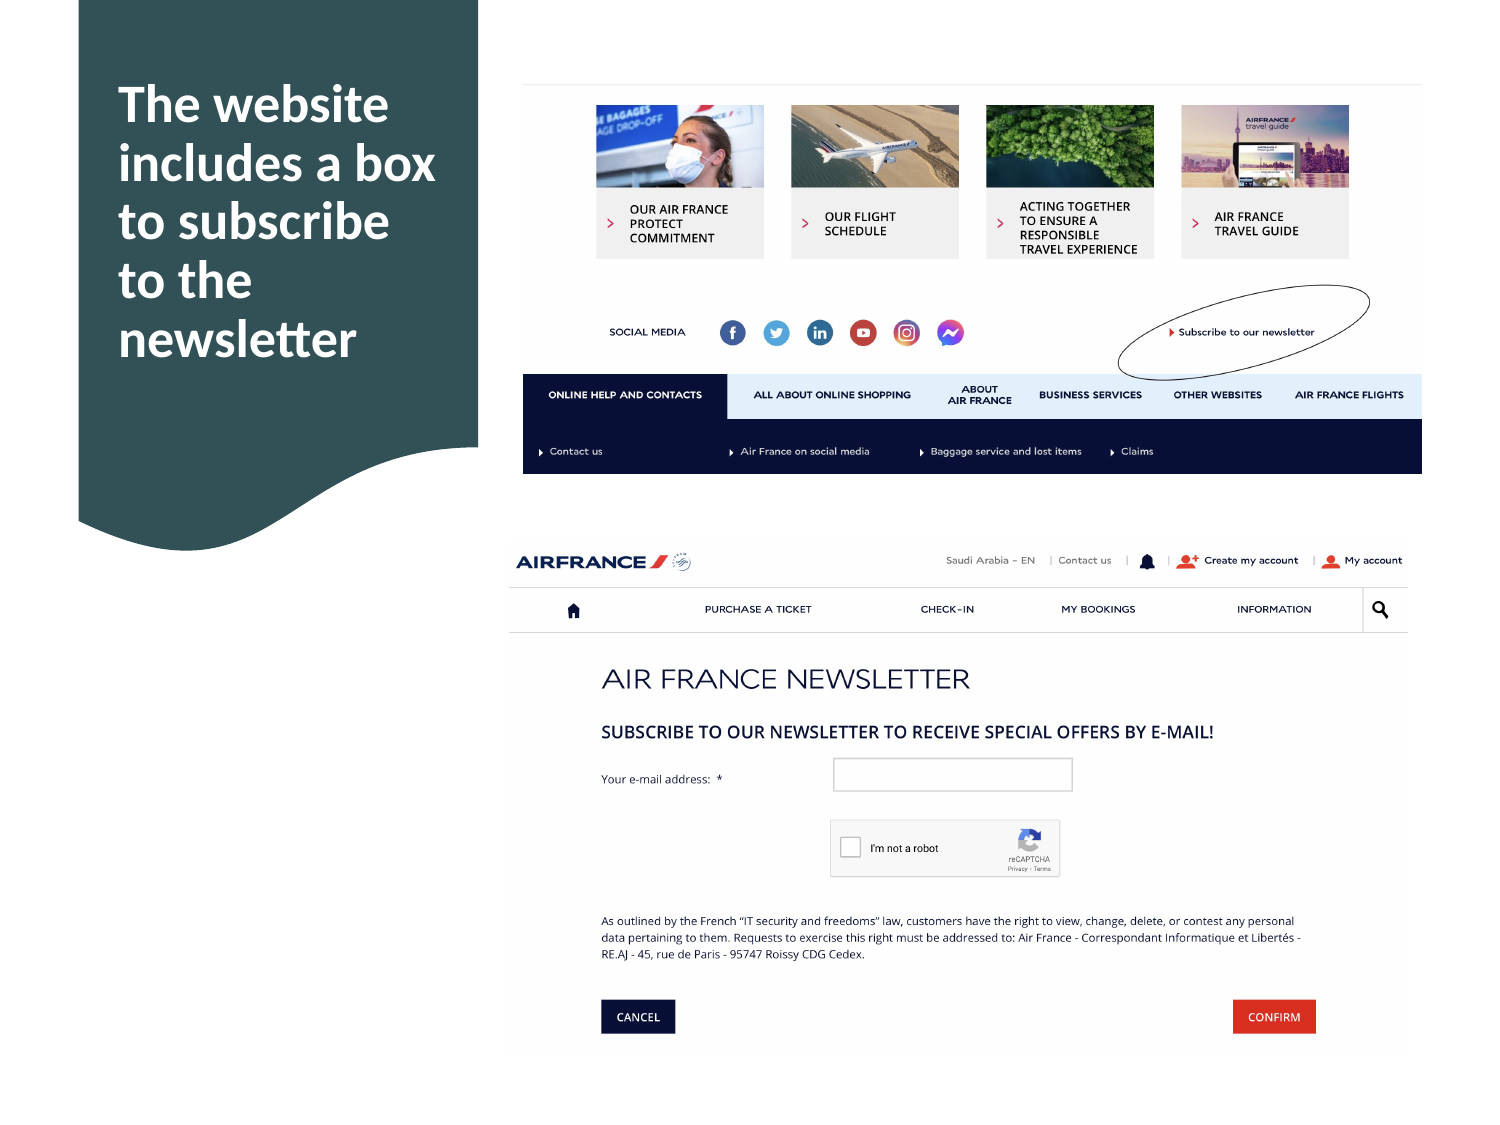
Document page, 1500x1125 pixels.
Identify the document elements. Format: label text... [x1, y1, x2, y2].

picture [509, 538, 1408, 1055]
text_box [76, 0, 481, 553]
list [523, 84, 1422, 474]
title The website includes a box to subscribe to the newsletter [103, 28, 453, 417]
